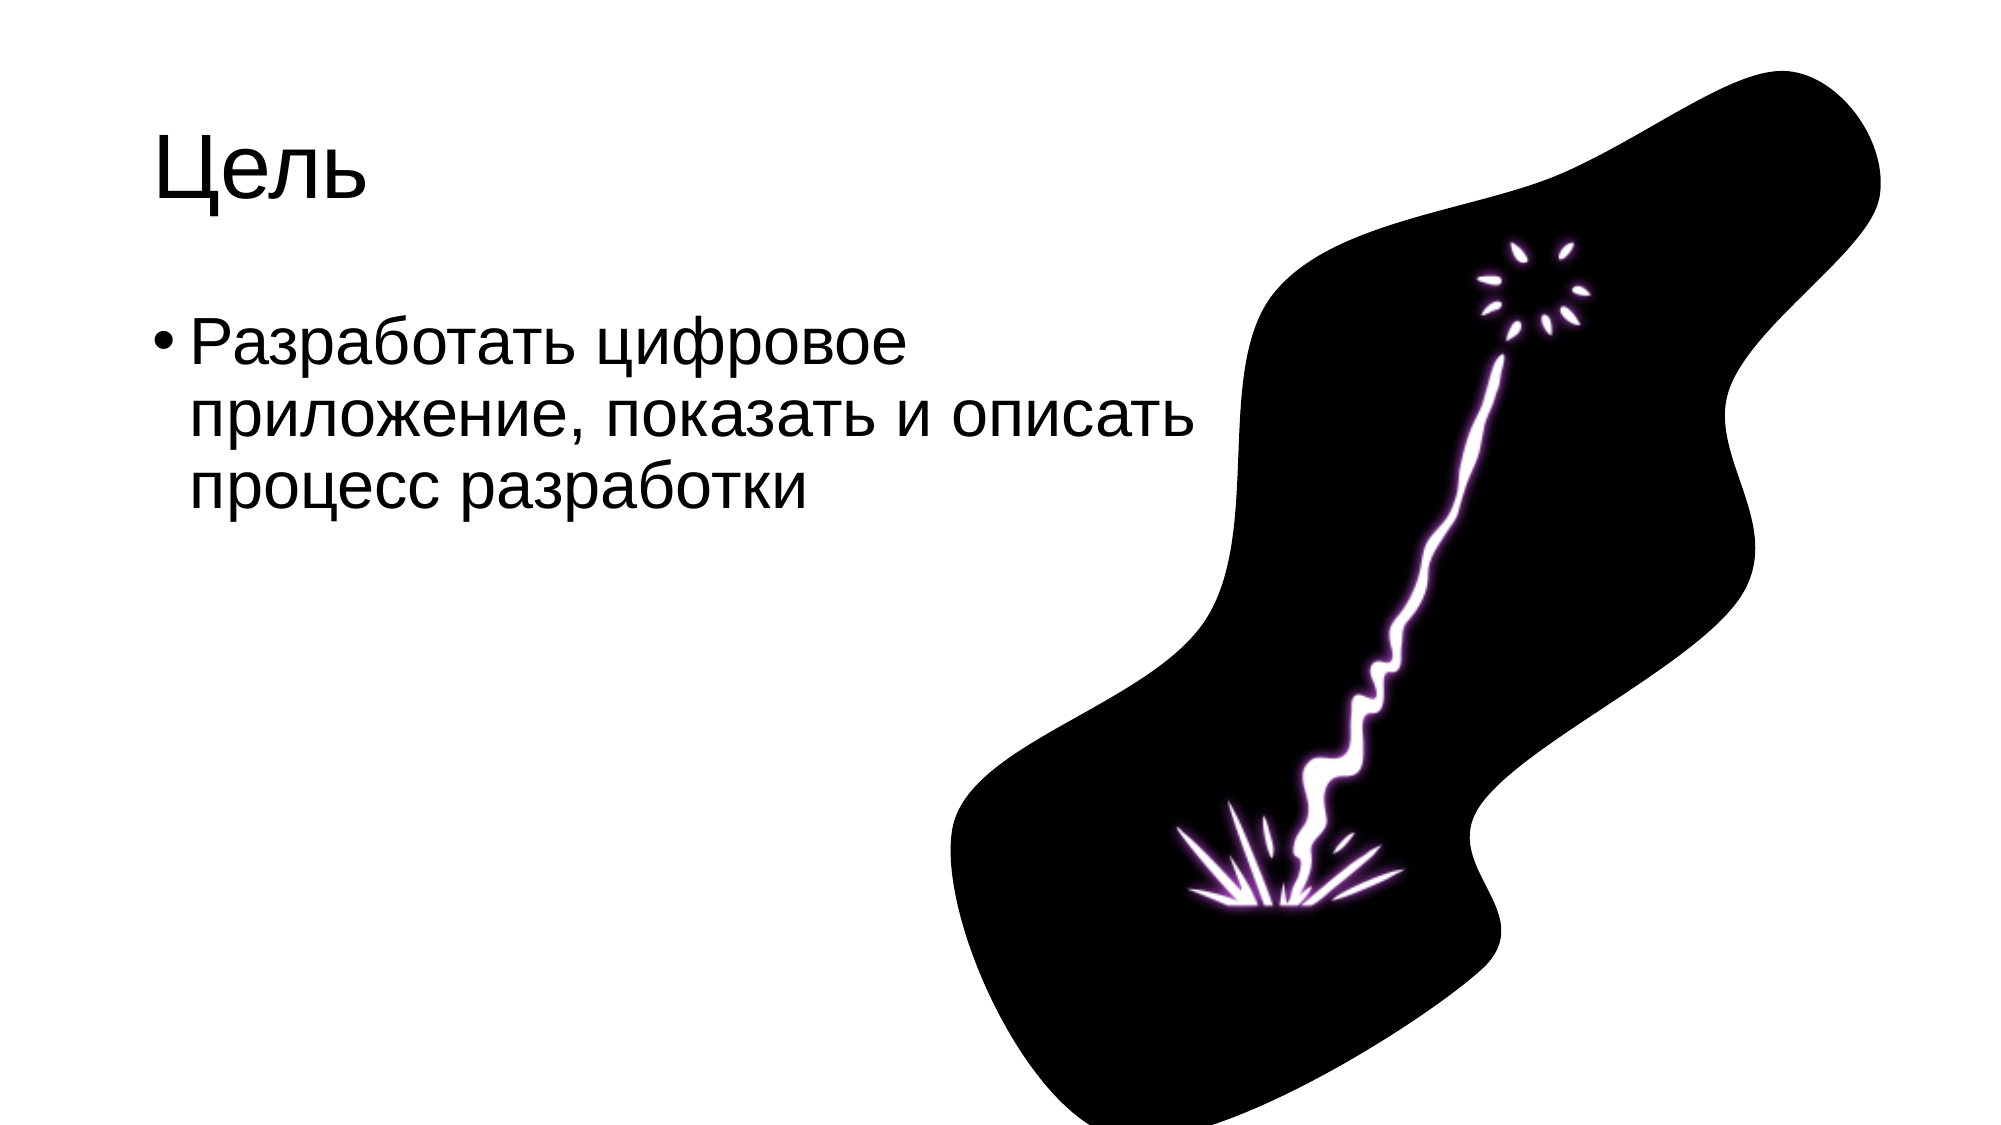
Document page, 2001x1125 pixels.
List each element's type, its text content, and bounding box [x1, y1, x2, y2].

text_box [1399, 70, 1881, 704]
list Разработать цифровое приложение, показать и описать процесс разработки [137, 299, 1100, 1014]
picture [1100, 222, 1610, 927]
title Цель [137, 59, 1863, 278]
text_box [950, 703, 1502, 1125]
